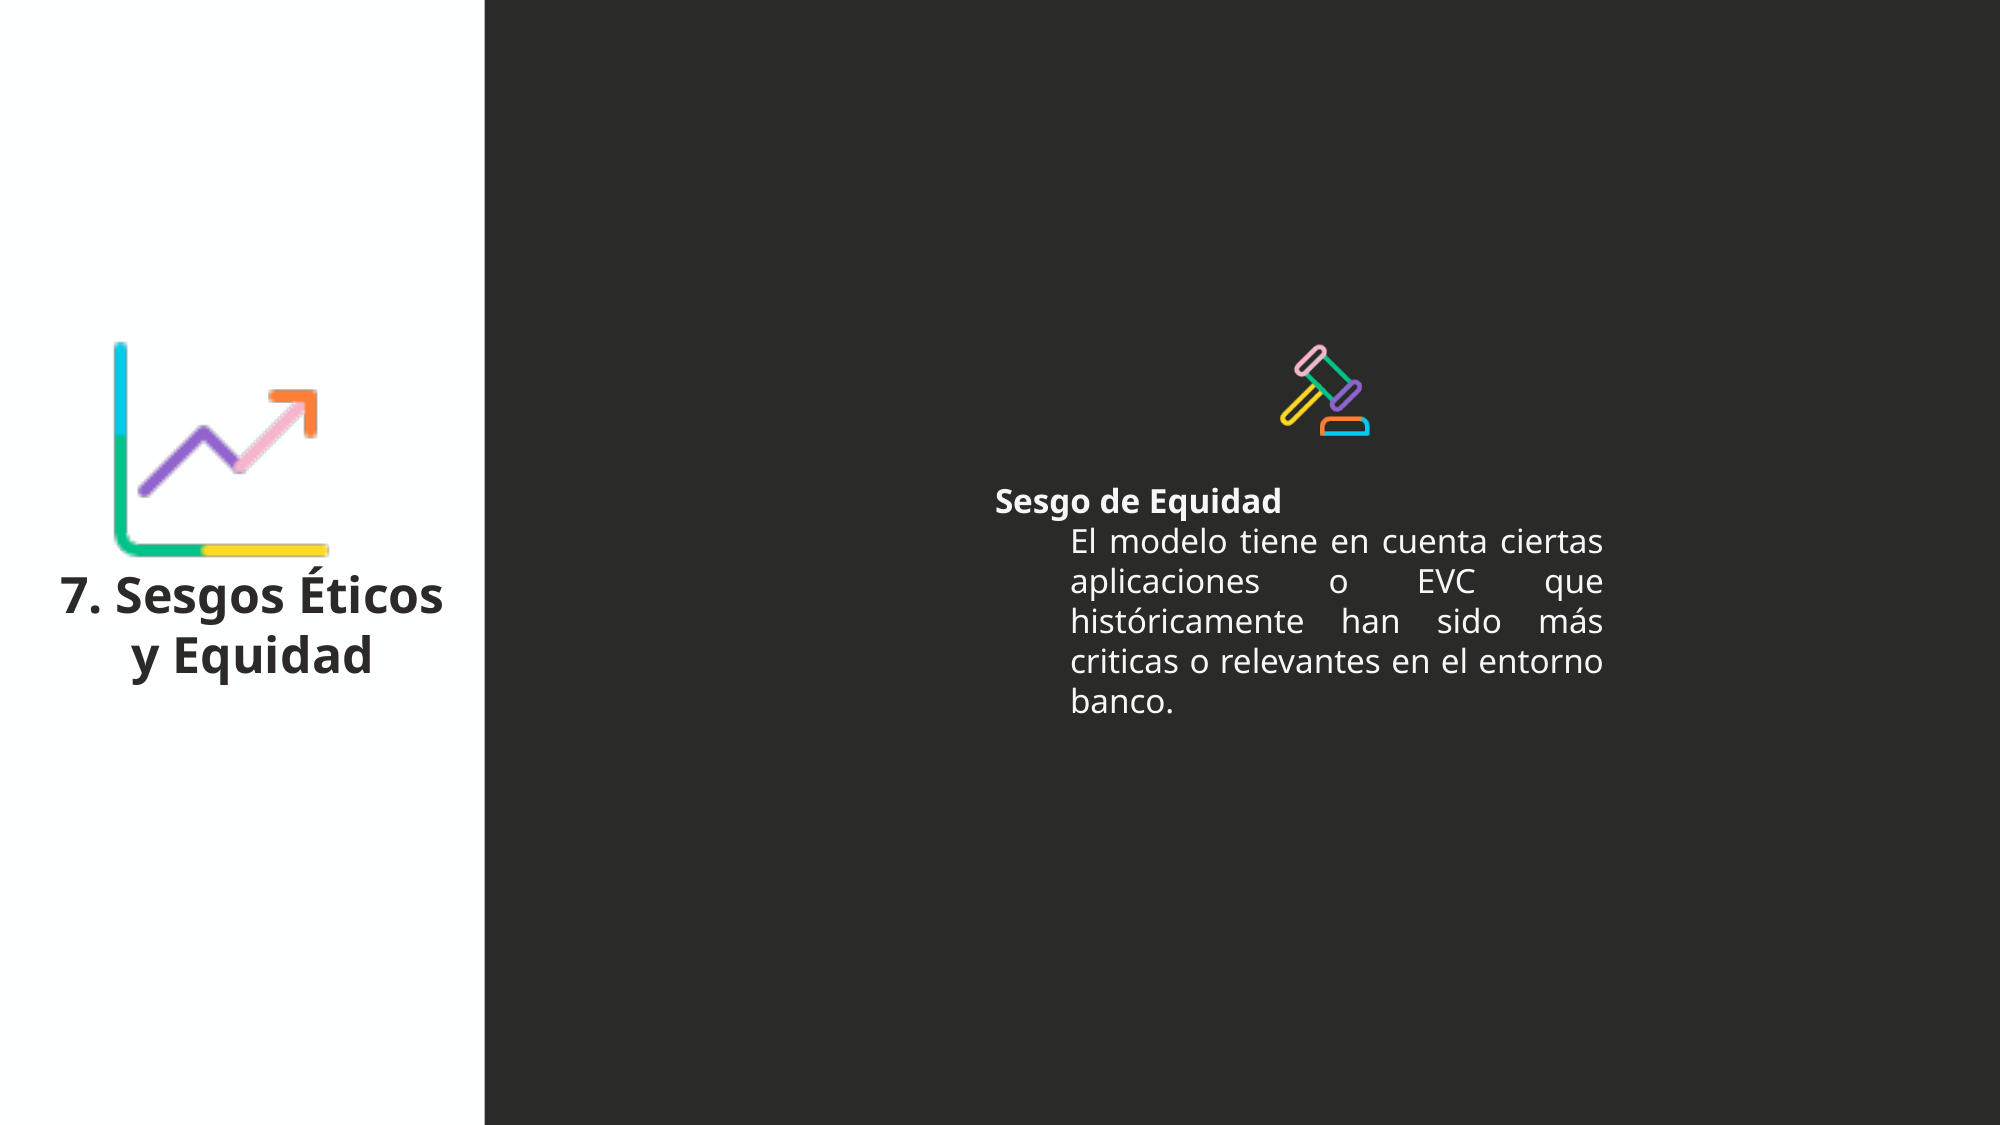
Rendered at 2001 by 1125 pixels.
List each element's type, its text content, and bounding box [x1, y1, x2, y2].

text_box Sesgo de Equidad El modelo tiene en cuenta ciertas aplicaciones o EVC que históricamente han sido más criticas o relevantes en el entorno banco. [980, 473, 1620, 728]
picture [1265, 332, 1385, 451]
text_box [42, 308, 463, 693]
